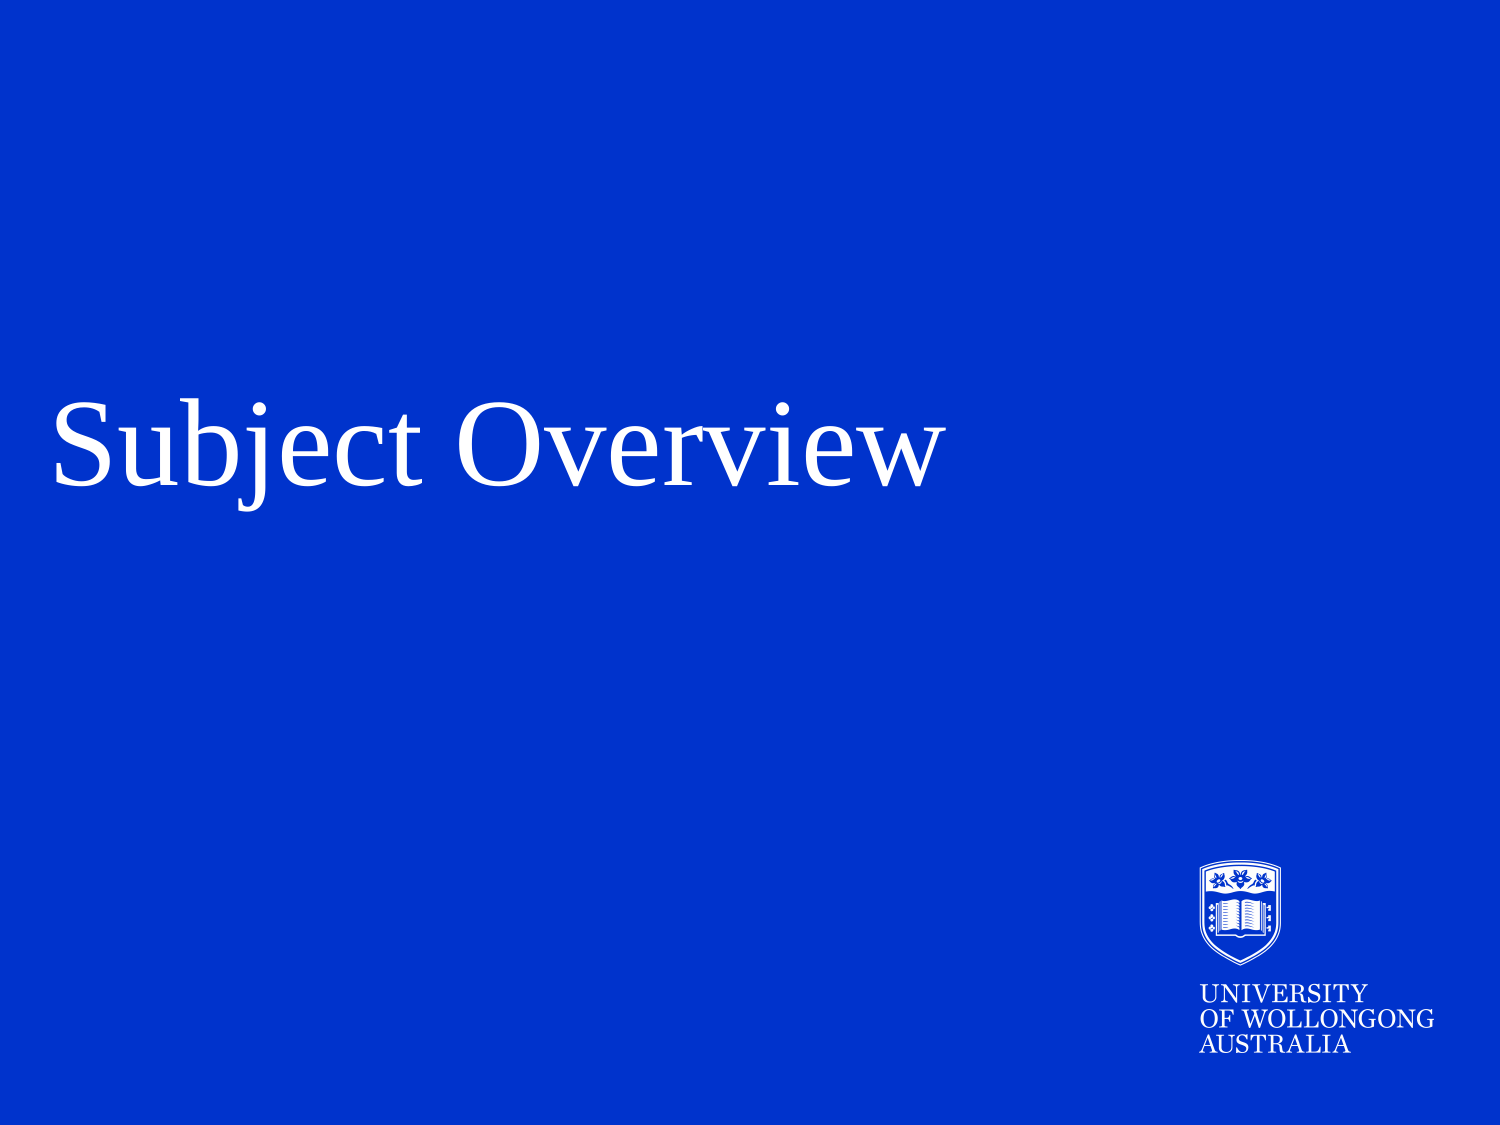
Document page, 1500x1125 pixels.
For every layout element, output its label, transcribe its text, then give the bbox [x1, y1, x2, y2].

picture [1199, 860, 1434, 1053]
list Subject Overview [48, 389, 982, 762]
